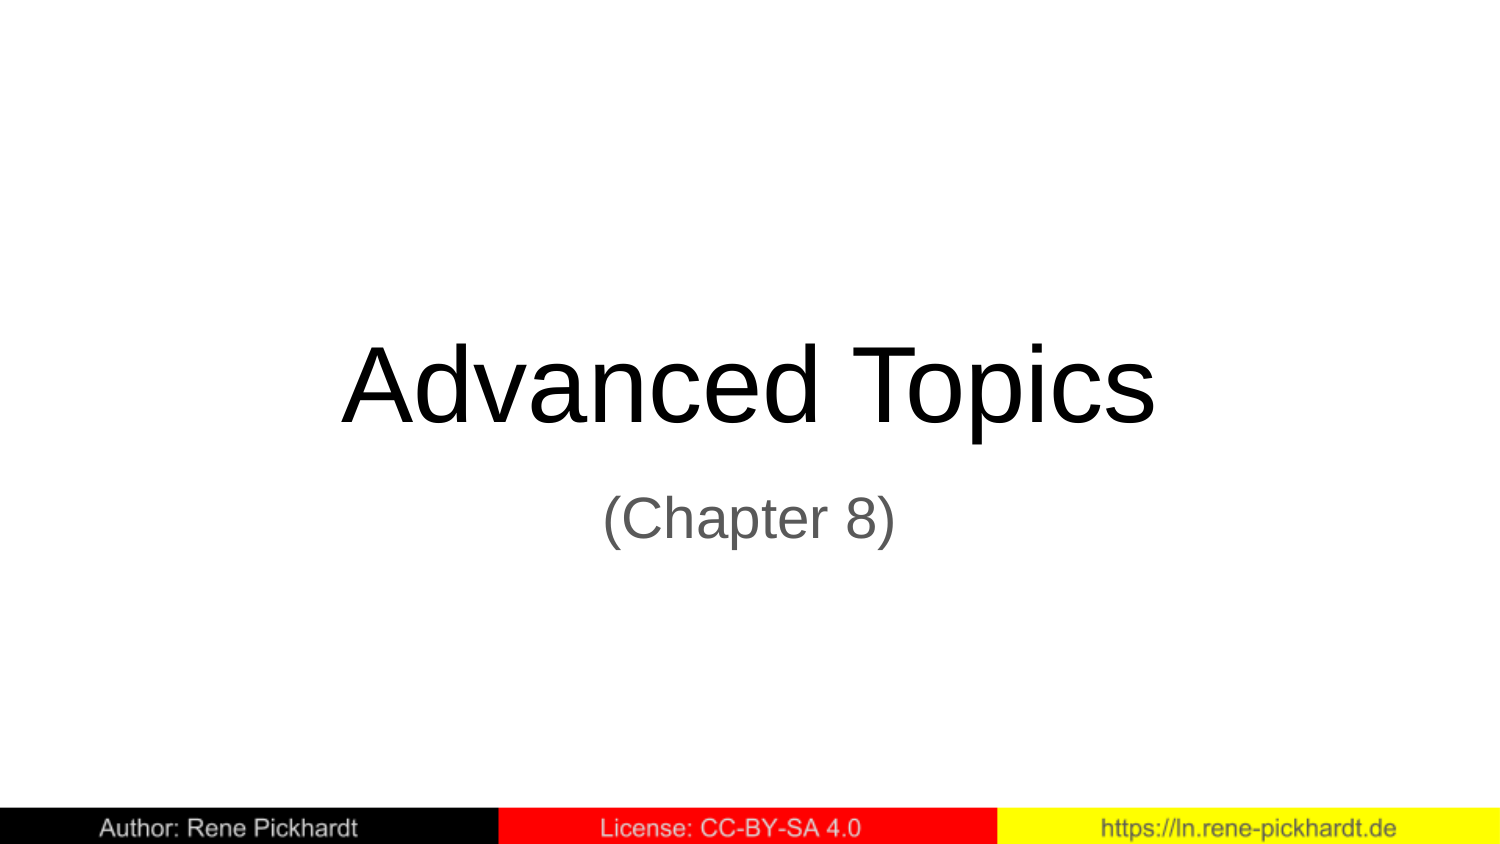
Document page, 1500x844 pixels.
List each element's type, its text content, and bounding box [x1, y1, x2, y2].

picture [0, 0, 1500, 844]
subtitle (Chapter 8) [51, 464, 1449, 595]
title Advanced Topics [51, 122, 1449, 459]
